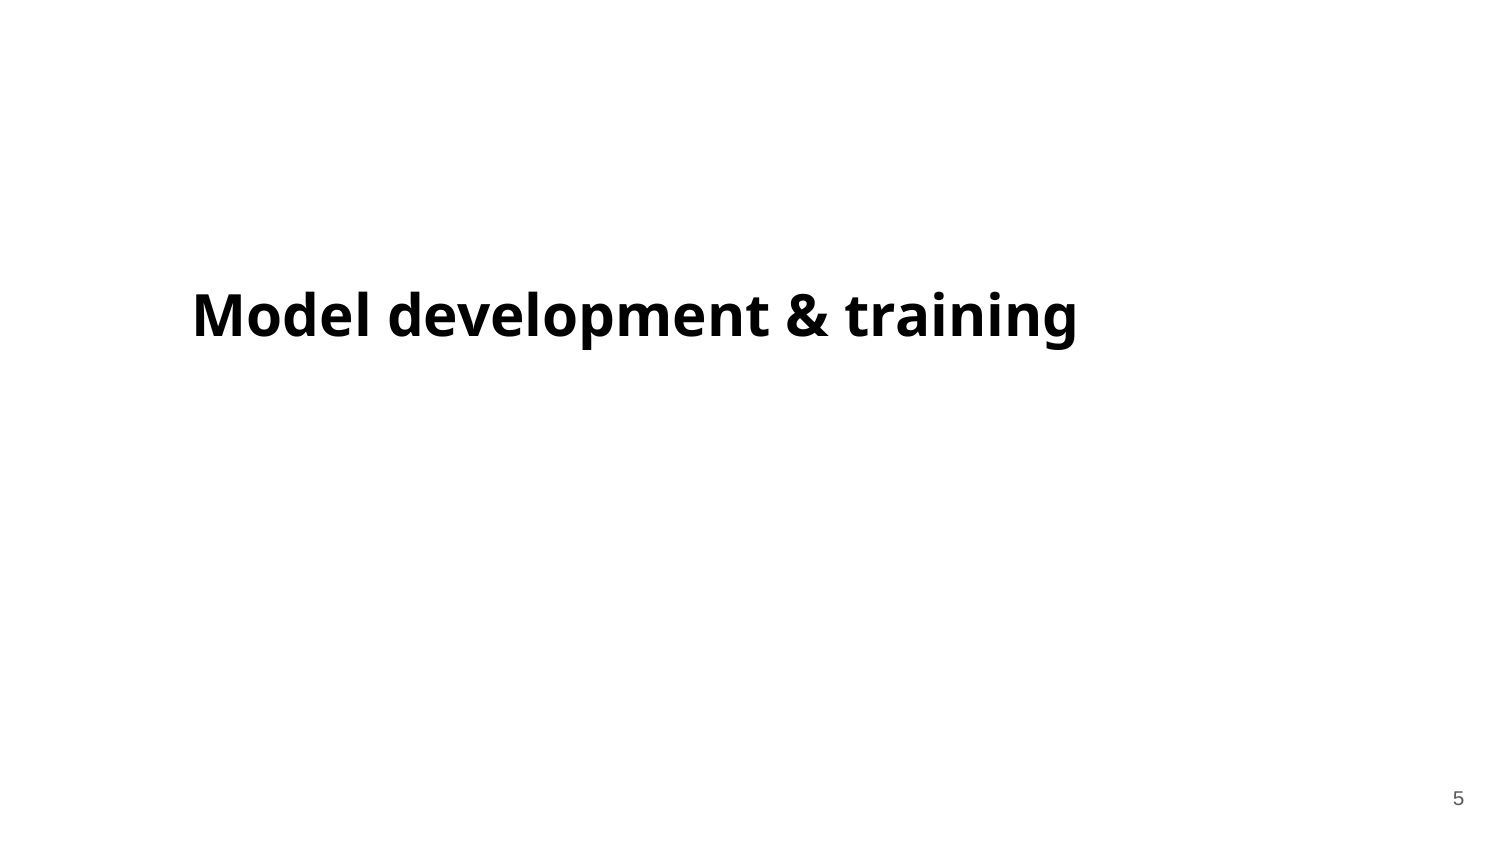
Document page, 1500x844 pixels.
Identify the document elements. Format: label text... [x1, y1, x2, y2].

slide_number ‹#› [1389, 764, 1480, 830]
title Model development & training [176, 262, 1096, 526]
